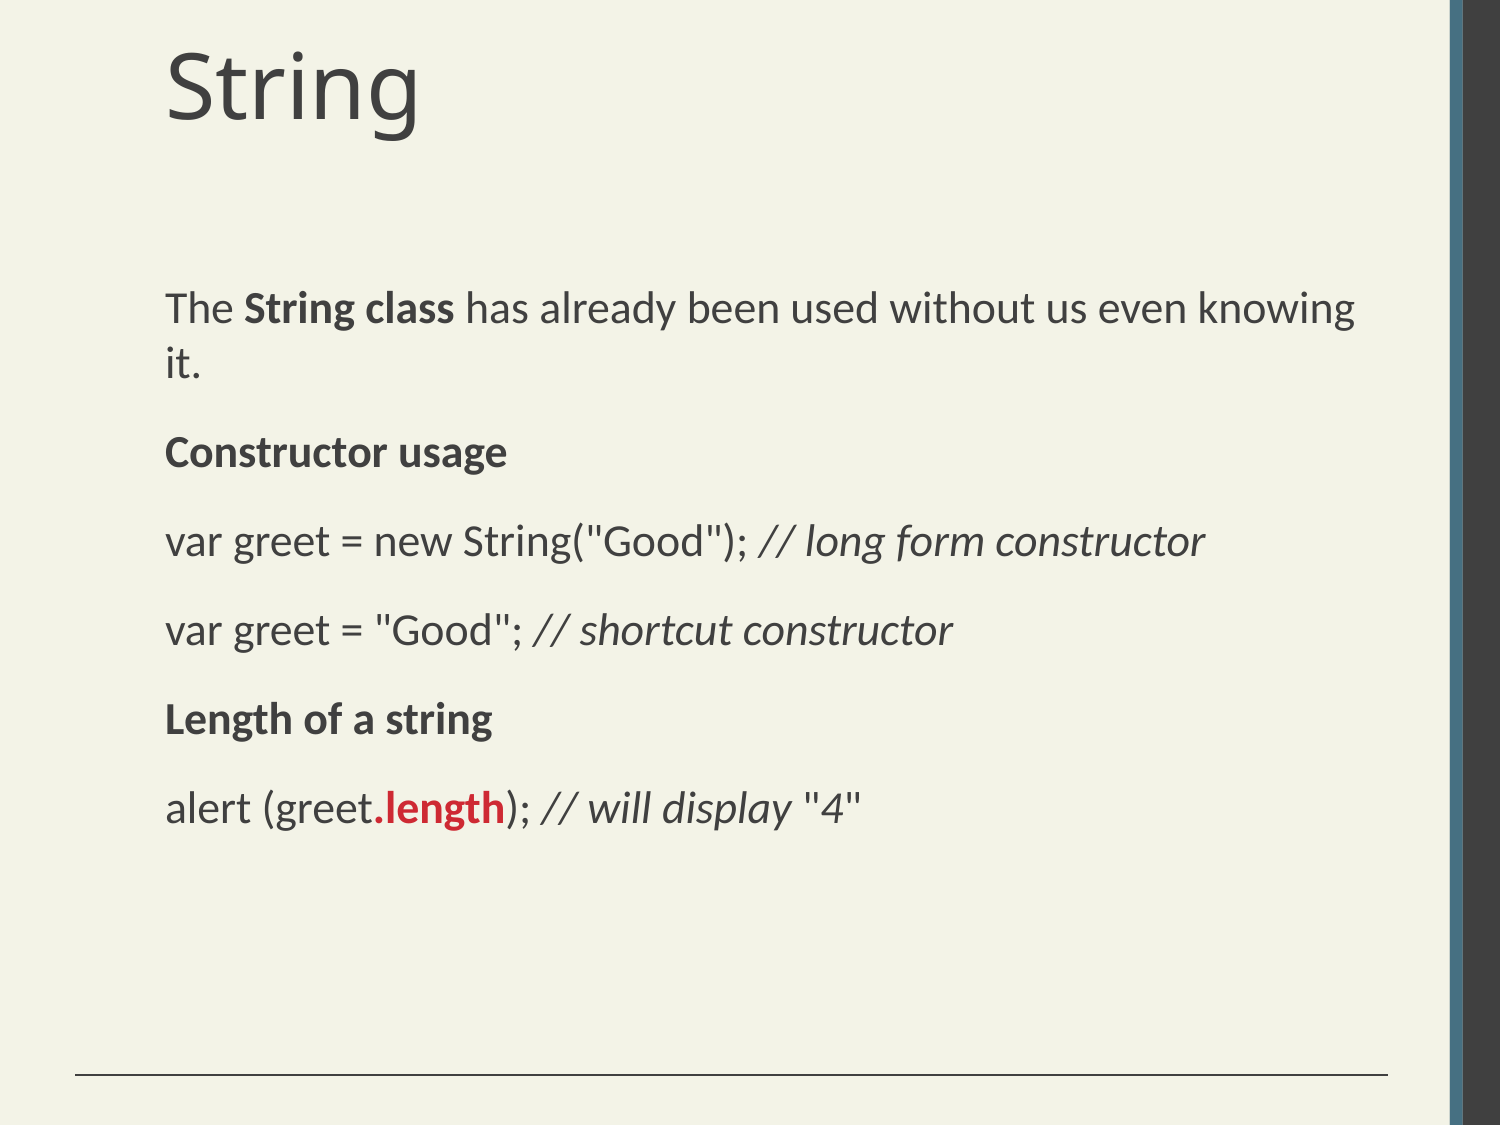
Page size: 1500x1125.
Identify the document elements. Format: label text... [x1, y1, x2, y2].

list The String class has already been used without us even knowing it. Constructor usage var greet = new String("Good"); // long form constructor var greet = "Good"; // shortcut constructor Length of a string alert (greet.length); // will display "4" [150, 270, 1375, 1013]
title String [150, 20, 1425, 188]
